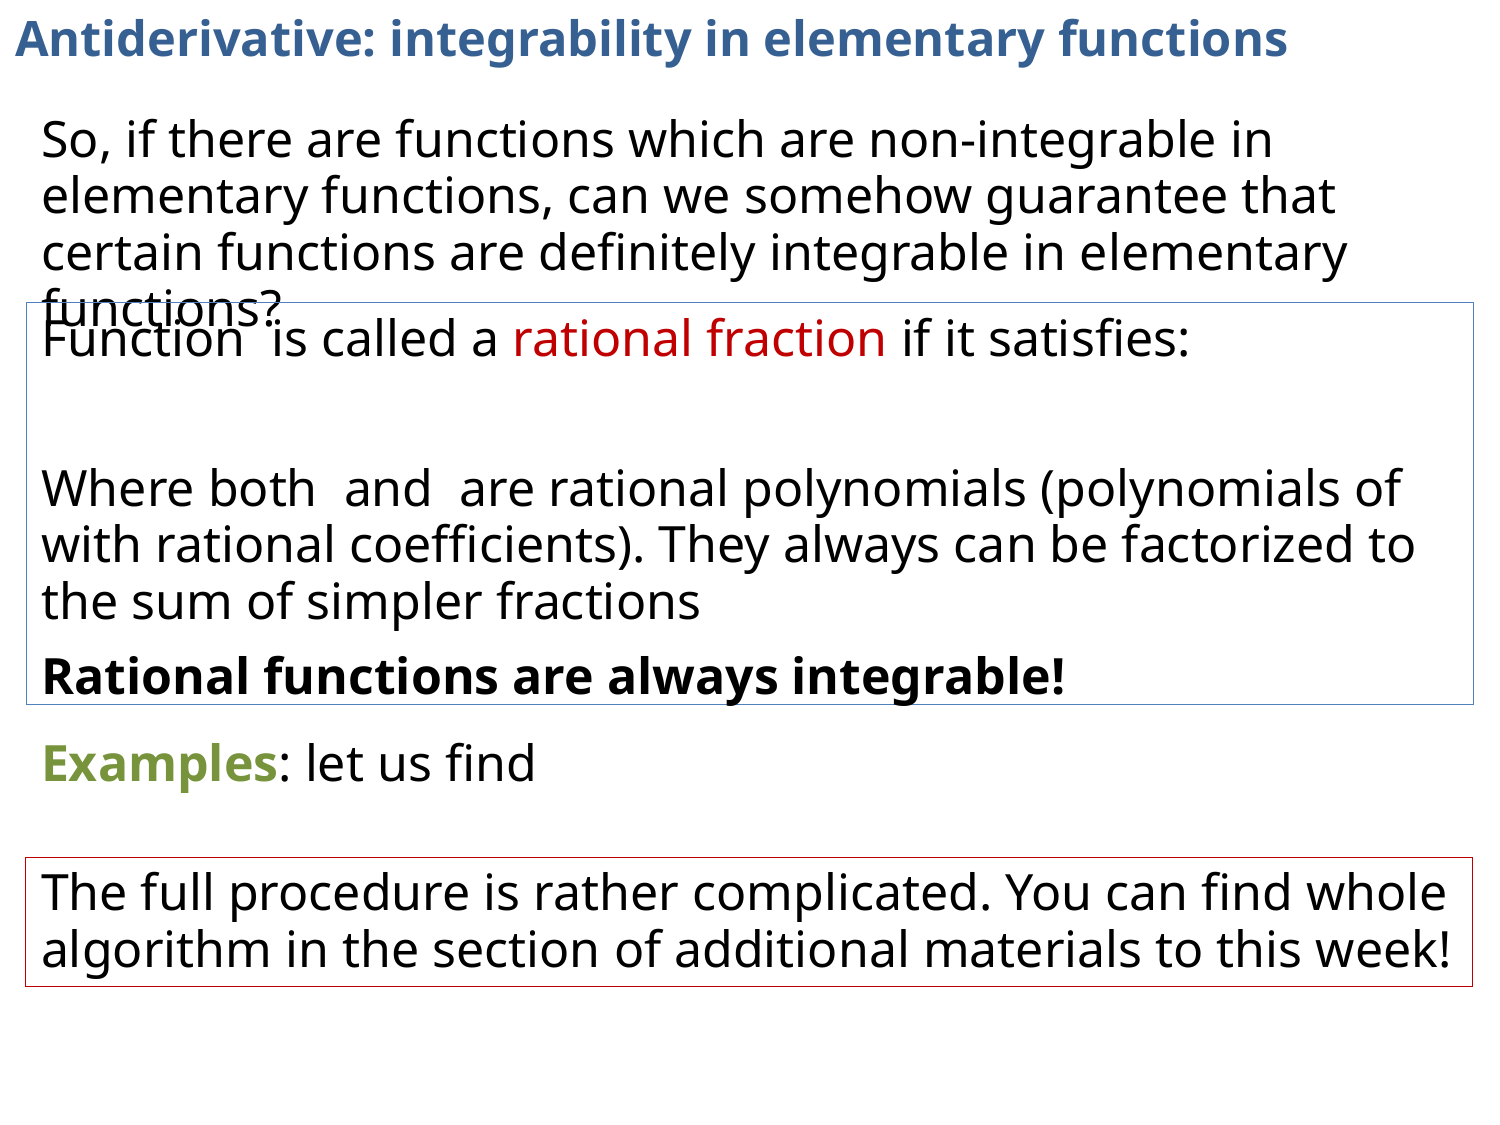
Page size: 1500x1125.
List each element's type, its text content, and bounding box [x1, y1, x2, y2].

text_box So, if there are functions which are non-integrable in elementary functions, can we somehow guarantee that certain functions are definitely integrable in elementary functions? [26, 103, 1474, 279]
title Antiderivative: integrability in elementary functions [0, 0, 1500, 102]
text_box The full procedure is rather complicated. You can find whole algorithm in the section of additional materials to this week! [25, 857, 1473, 987]
